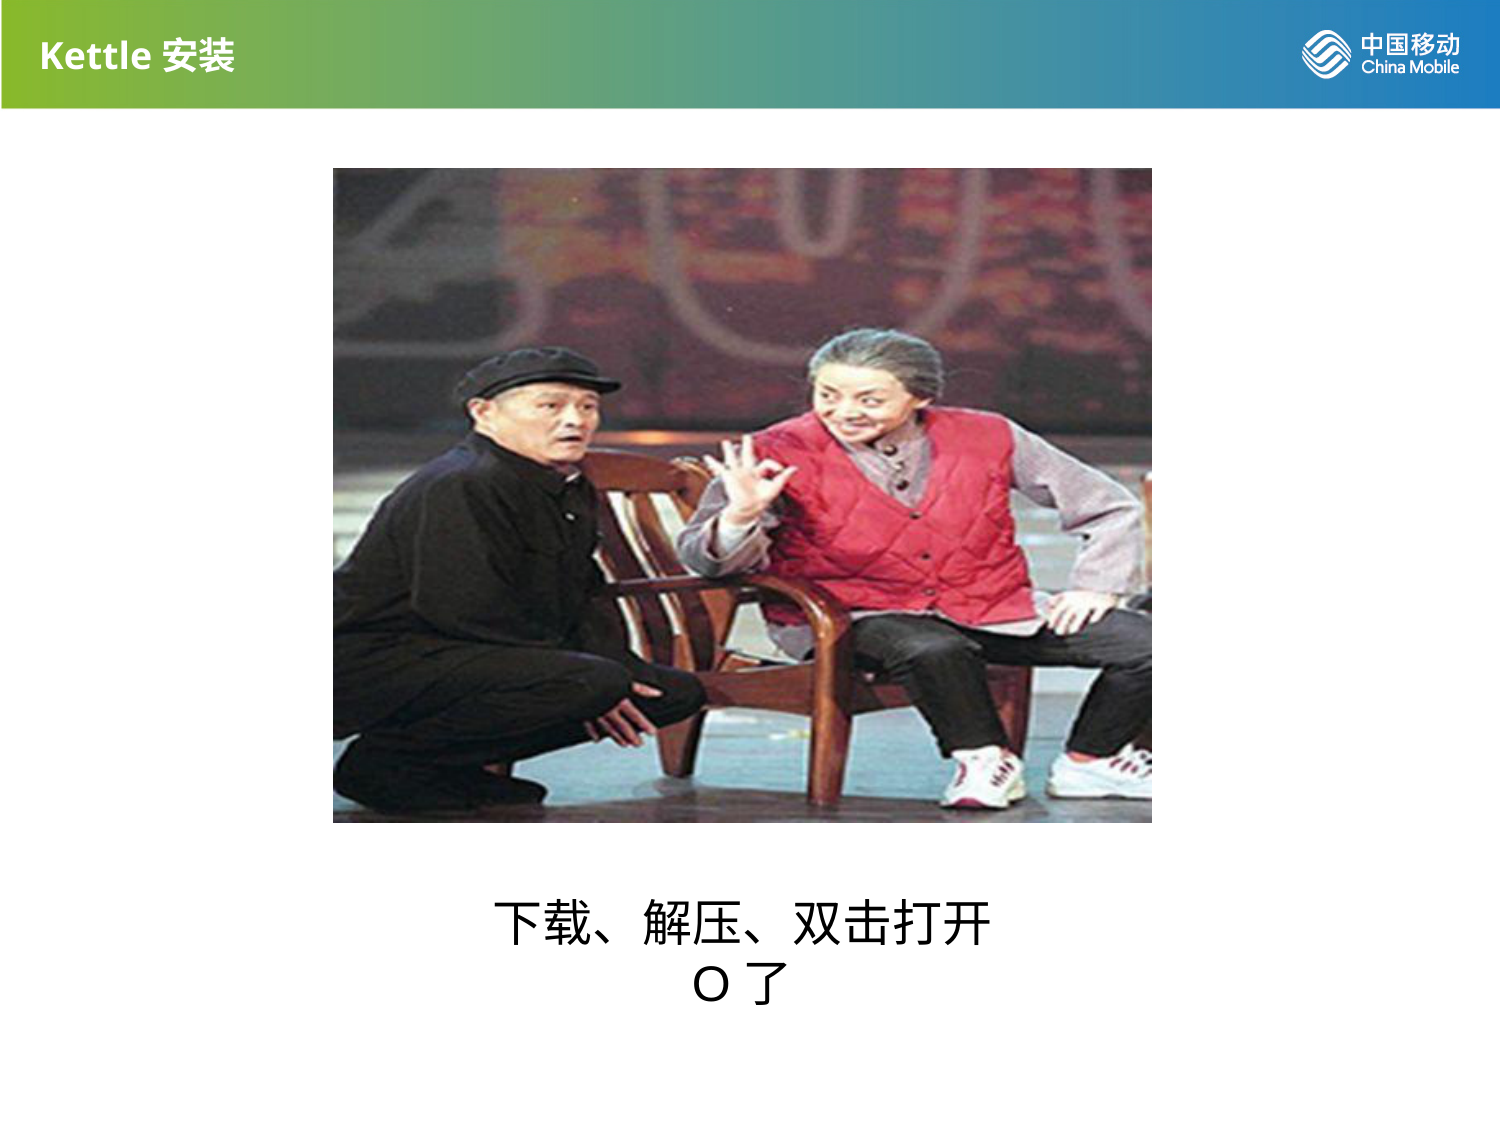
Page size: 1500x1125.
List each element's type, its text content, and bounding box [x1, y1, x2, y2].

text_box Kettle安装 [31, 24, 1454, 85]
text_box 下载、解压、双击打开 O了 [91, 883, 1394, 1019]
picture [0, 0, 1500, 1125]
